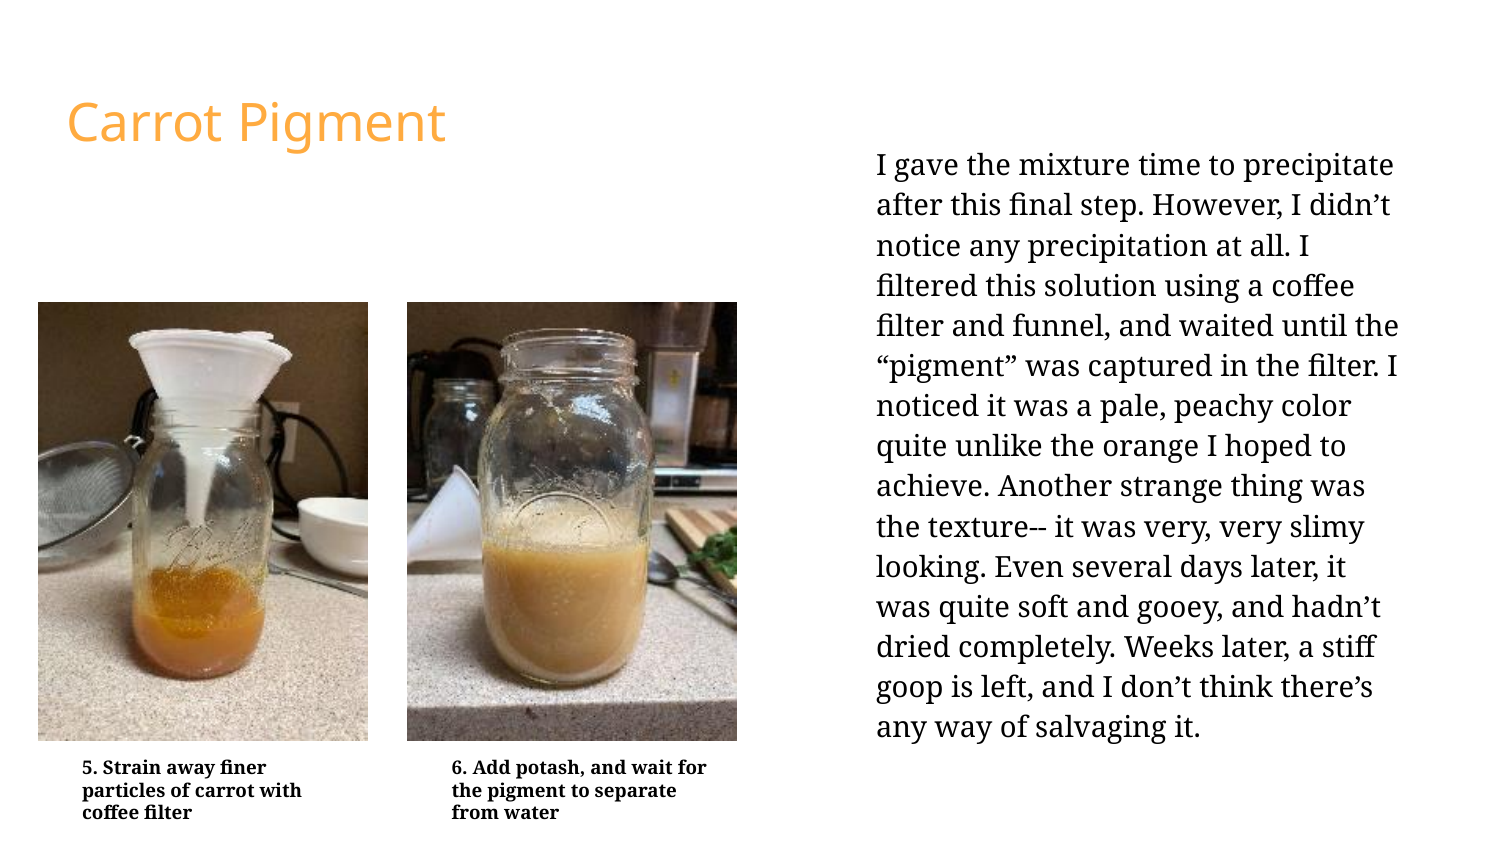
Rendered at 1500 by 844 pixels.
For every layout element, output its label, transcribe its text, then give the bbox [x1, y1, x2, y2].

text_box 5. Strain away finer particles of carrot with coffee filter [67, 747, 368, 839]
text_box I gave the mixture time to precipitate after this final step. However, I didn’t notice any precipitation at all. I filtered this solution using a coffee filter and funnel, and waited until the “pigment” was captured in the filter. I noticed it was a pale, peachy color quite unlike the orange I hoped to achieve. Another strange thing was the texture-- it was very, very slimy looking. Even several days later, it was quite soft and gooey, and hadn’t dried completely. Weeks later, a stiff goop is left, and I don’t think there’s any way of salvaging it. [861, 126, 1418, 787]
text_box 6. Add potash, and wait for the pigment to separate from water [436, 747, 737, 839]
picture [407, 302, 737, 741]
picture [38, 302, 368, 741]
title Carrot Pigment [51, 72, 1449, 167]
